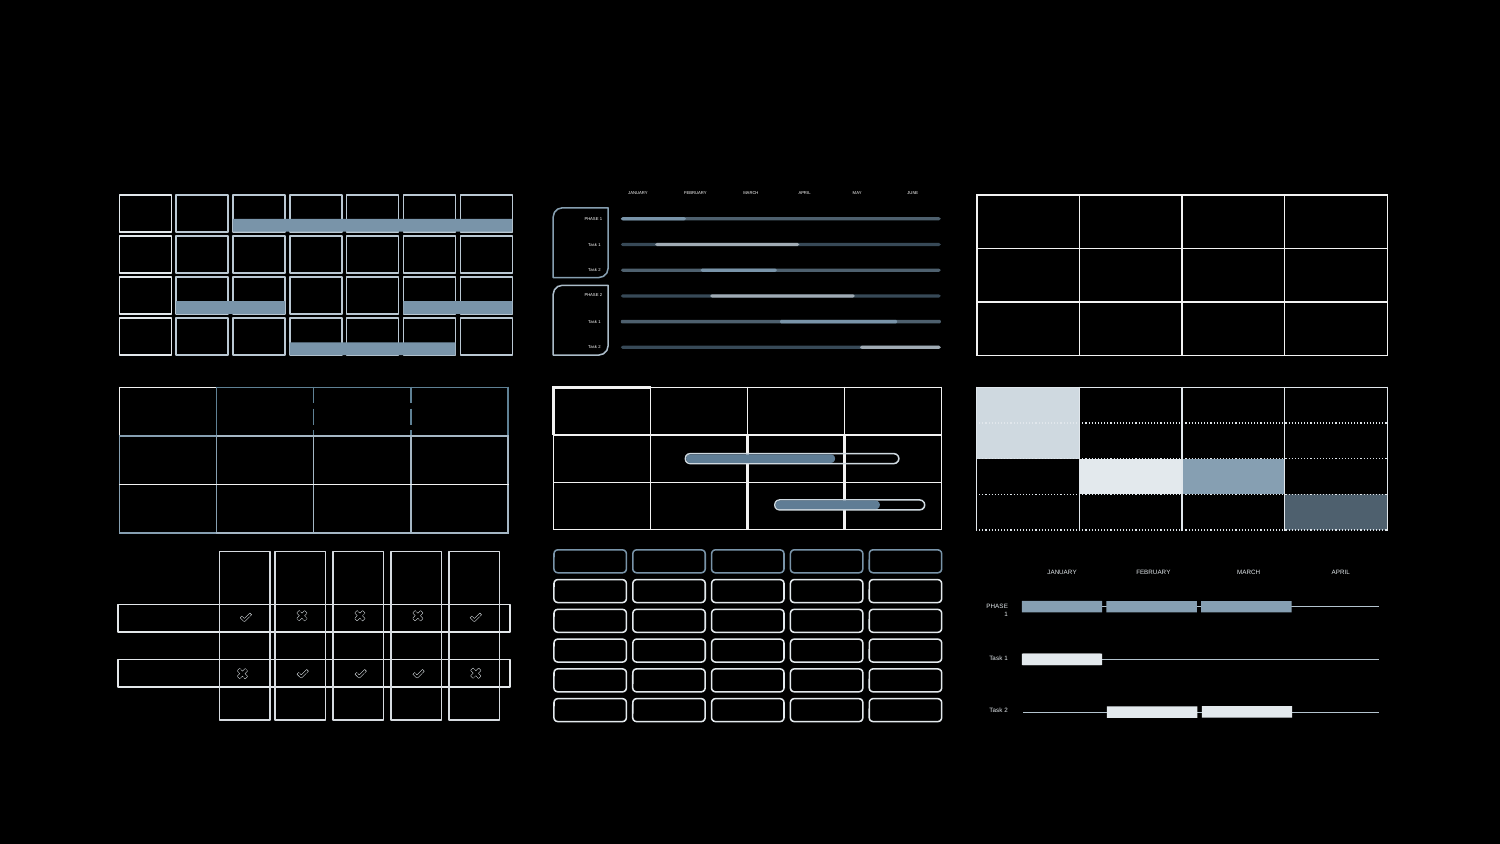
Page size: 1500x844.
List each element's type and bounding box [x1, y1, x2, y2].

table_cell [749, 436, 843, 452]
table_cell [412, 437, 507, 484]
table_cell [846, 483, 941, 529]
table_cell [651, 436, 746, 482]
table_cell [314, 437, 410, 484]
table_cell [749, 472, 843, 482]
table_cell [1183, 249, 1284, 301]
table_cell [1183, 494, 1284, 530]
table_header [120, 388, 216, 435]
text_box [553, 549, 942, 722]
table_cell [1080, 494, 1181, 530]
table_cell [749, 483, 843, 529]
table_cell [978, 303, 1079, 355]
table_header [977, 388, 1079, 423]
table_cell [1285, 494, 1387, 530]
table_cell [977, 423, 1079, 459]
table_cell [1080, 303, 1181, 355]
table_cell [1285, 423, 1387, 459]
table_cell [1183, 303, 1284, 355]
text_box [117, 551, 511, 721]
table_cell [977, 459, 1079, 494]
table_header [1285, 196, 1387, 248]
table_cell [1285, 303, 1387, 355]
table_cell [554, 436, 650, 482]
text_box [966, 553, 1380, 719]
table_cell [120, 437, 216, 484]
table_header [748, 388, 844, 434]
table_cell [1183, 423, 1284, 459]
table_header [1285, 388, 1387, 423]
text_box [774, 499, 926, 511]
table_cell [978, 249, 1079, 301]
table_cell [977, 494, 1079, 530]
table_header [651, 388, 747, 434]
table_cell [120, 485, 216, 532]
table_header [1080, 388, 1181, 423]
table_cell [217, 437, 313, 484]
table_header [1183, 388, 1284, 423]
table_cell [1183, 459, 1284, 494]
table_header [411, 388, 507, 435]
table_cell [217, 485, 313, 532]
table_cell [1285, 459, 1387, 494]
table_header [978, 196, 1079, 248]
table_cell [651, 483, 746, 529]
table_cell [1080, 423, 1181, 459]
table_header [555, 389, 650, 434]
table_cell [412, 485, 507, 532]
table_cell [1080, 459, 1181, 494]
text_box [552, 189, 942, 356]
table_cell [1285, 249, 1387, 301]
table_cell [554, 483, 650, 529]
table_header [845, 388, 941, 434]
table_cell [314, 485, 410, 532]
table_header [217, 388, 314, 435]
table_cell [846, 436, 941, 482]
table_header [1080, 196, 1181, 248]
table_header [314, 388, 411, 435]
text_box [685, 453, 900, 464]
table_cell [1080, 249, 1181, 301]
table_header [1183, 196, 1284, 248]
text_box [119, 194, 513, 356]
